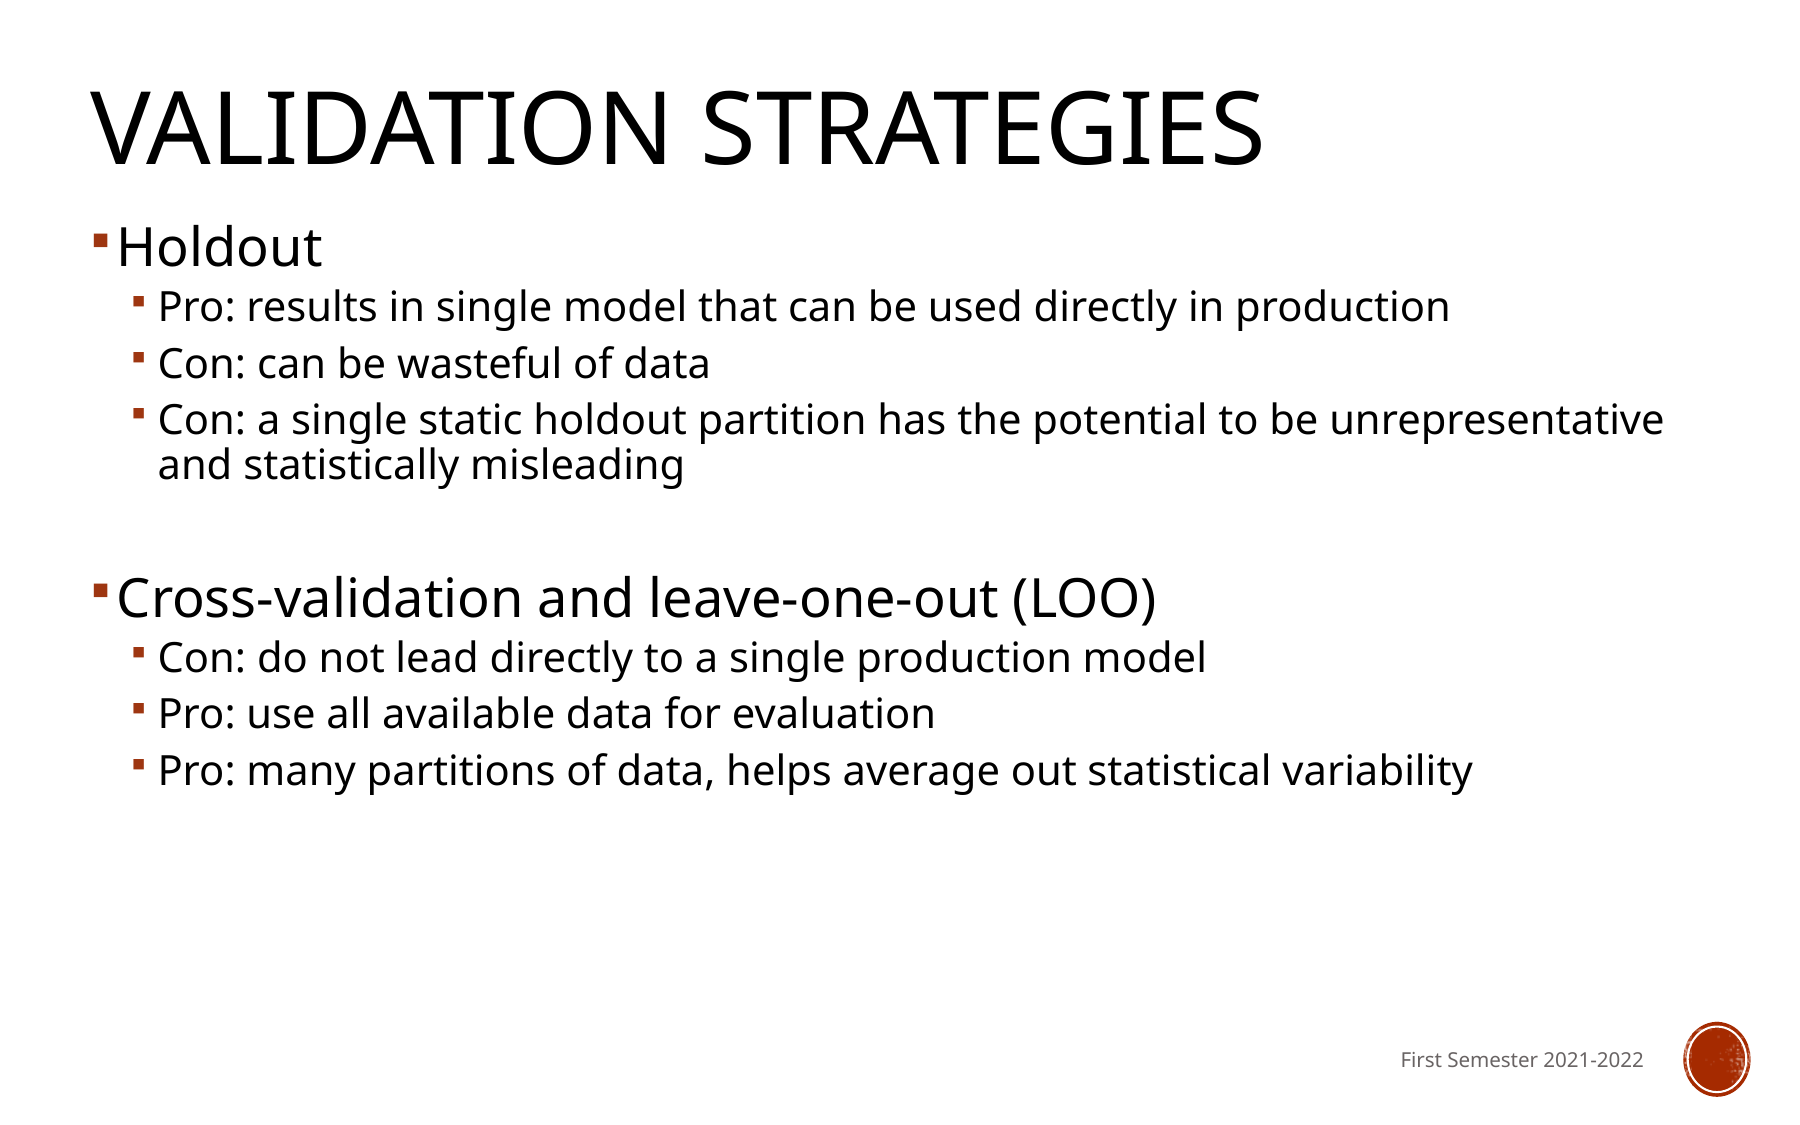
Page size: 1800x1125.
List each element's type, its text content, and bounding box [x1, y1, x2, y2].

slide_number First Semester 2021-2022 [1175, 1028, 1660, 1089]
title Validation strategies [75, 0, 1560, 212]
list Holdout Pro: results in single model that can be used directly in production Con: can be wasteful of data Con: a single static holdout partition has the potential to be unrepresentative and statistically misleading Cross-validation and leave-one-out (LOO) Con: do not lead directly to a single production model Pro: use all available data for evaluation Pro: many partitions of data, helps average out statistical variability [75, 212, 1750, 878]
